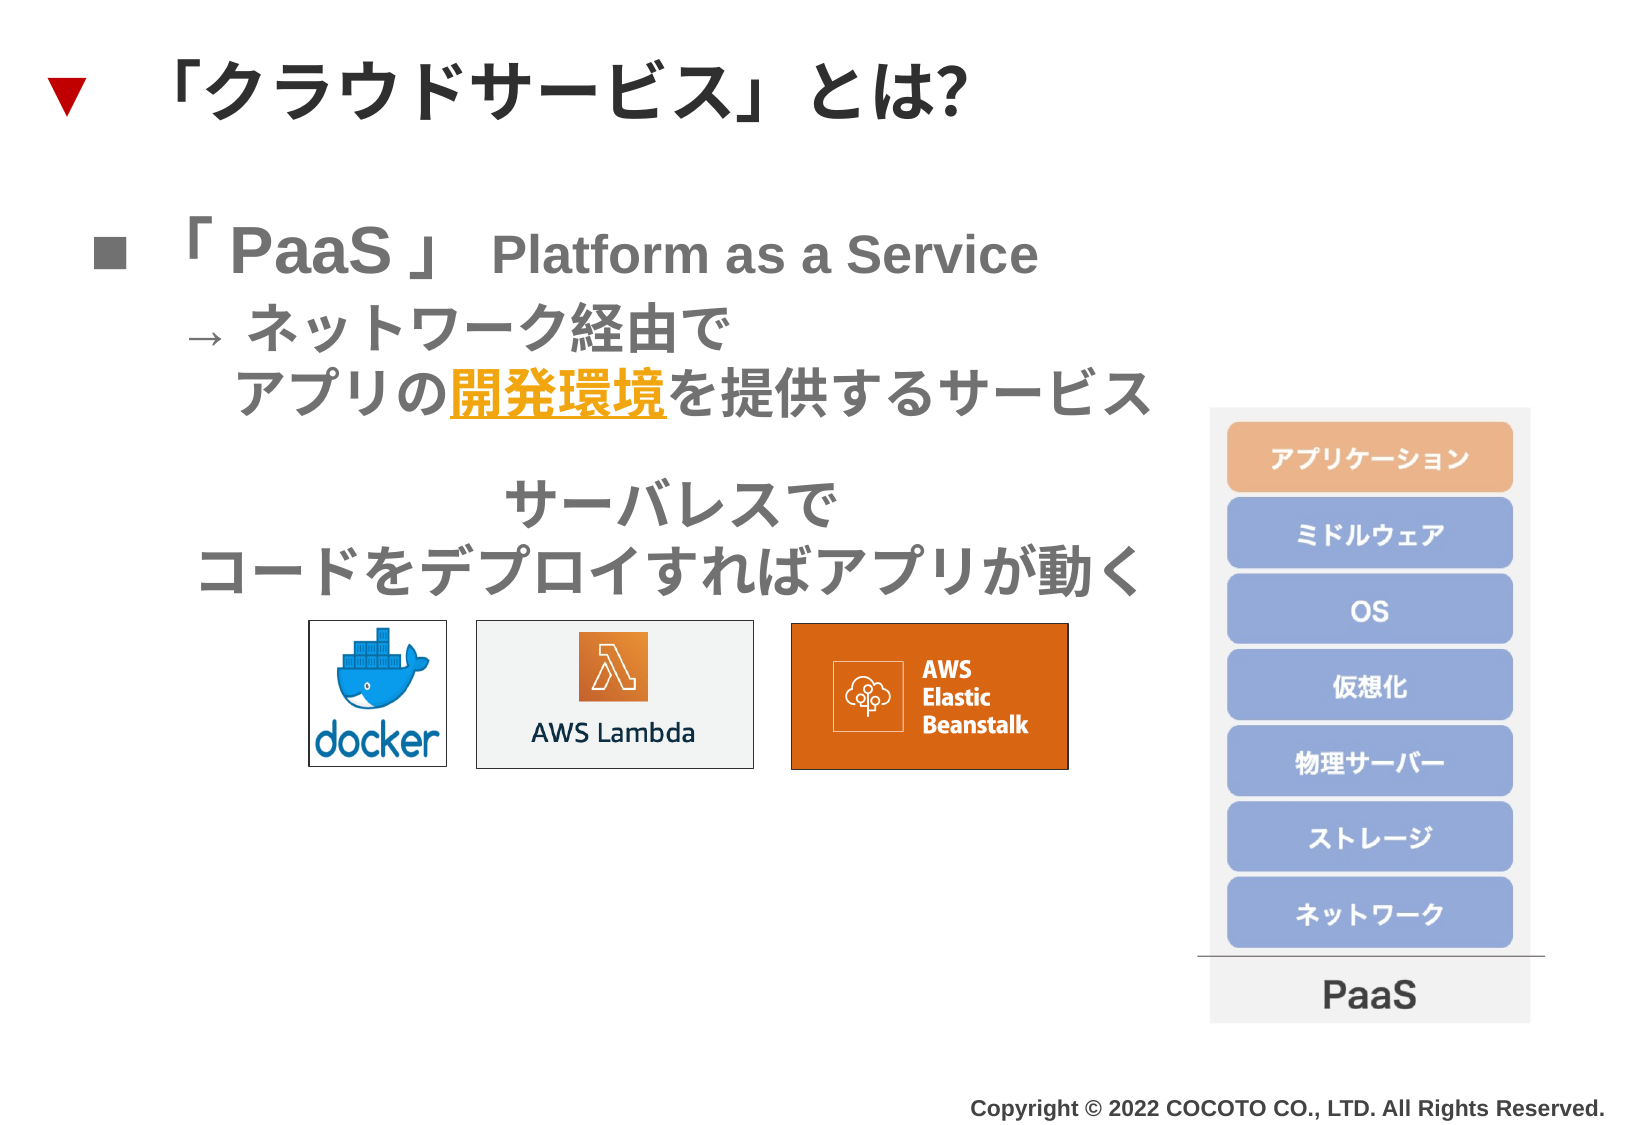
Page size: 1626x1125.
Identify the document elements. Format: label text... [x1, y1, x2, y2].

picture [309, 621, 446, 767]
text_box ▼ 「クラウドサービス」とは？ [19, 31, 1625, 130]
text_box Copyright © 2022 COCOTO CO., LTD. All Rights Reserved. [915, 1085, 1618, 1125]
picture [477, 620, 754, 768]
picture [1196, 383, 1546, 1037]
text_box ■「PaaS」Platform as a Service [75, 198, 1604, 308]
text_box サーバレスで コードをデプロイすればアプリが動く [0, 461, 1191, 559]
picture [791, 623, 1068, 769]
text_box →ネットワーク経由で アプリの開発環境を提供するサービス [163, 286, 1625, 384]
